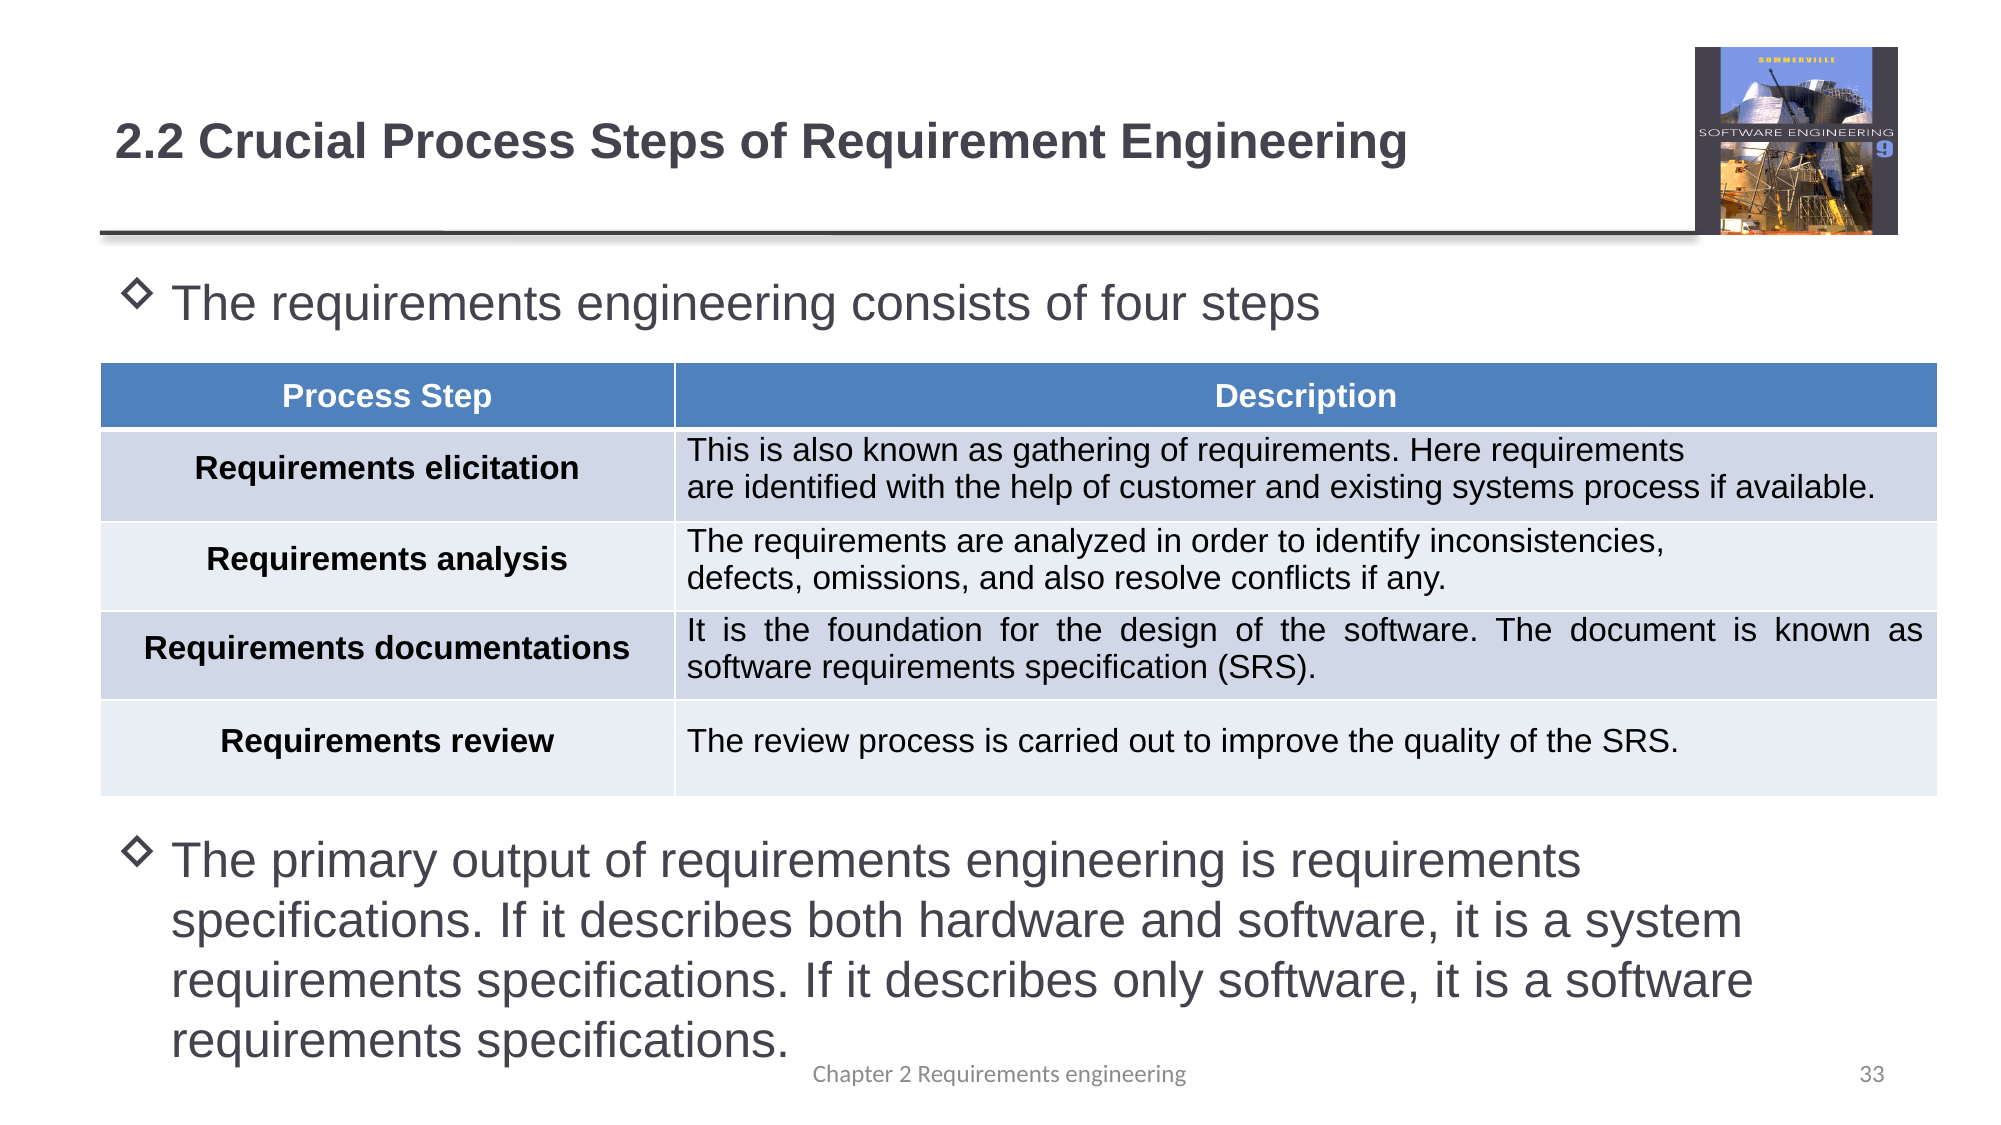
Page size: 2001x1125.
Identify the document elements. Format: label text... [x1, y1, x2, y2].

slide_number 33 [1433, 1042, 1900, 1103]
list The requirements engineering consists of four steps The primary output of requirements engineering is requirements specifications. If it describes both hardware and software, it is a system requirements specifications. If it describes only software, it is a software requirements specifications. [99, 798, 1900, 1005]
footer Chapter 2 Requirements engineering [683, 1042, 1317, 1103]
table_cell Requirements documentations [101, 612, 674, 699]
table_cell Requirements analysis [101, 523, 674, 610]
table_cell This is also known as gathering of requirements. Here requirements are identified with the help of customer and existing systems process if available. [676, 432, 1937, 521]
list The requirements engineering consists of four steps The primary output of requirements engineering is requirements specifications. If it describes both hardware and software, it is a system requirements specifications. If it describes only software, it is a software requirements specifications. [99, 262, 1900, 362]
table_cell Requirements elicitation [101, 432, 674, 521]
table_cell The review process is carried out to improve the quality of the SRS. [676, 701, 1937, 796]
table_cell Requirements review [101, 701, 674, 796]
table_cell The requirements are analyzed in order to identify inconsistencies, defects, omissions, and also resolve conflicts if any. [676, 523, 1937, 610]
picture [1696, 47, 1898, 235]
table_header Description [676, 363, 1937, 427]
title 2.2 Crucial Process Steps of Requirement Engineering [99, 44, 1696, 233]
table_header Process Step [101, 363, 674, 427]
table_cell It is the foundation for the design of the software. The document is known as software requirements specification (SRS). [676, 612, 1937, 699]
